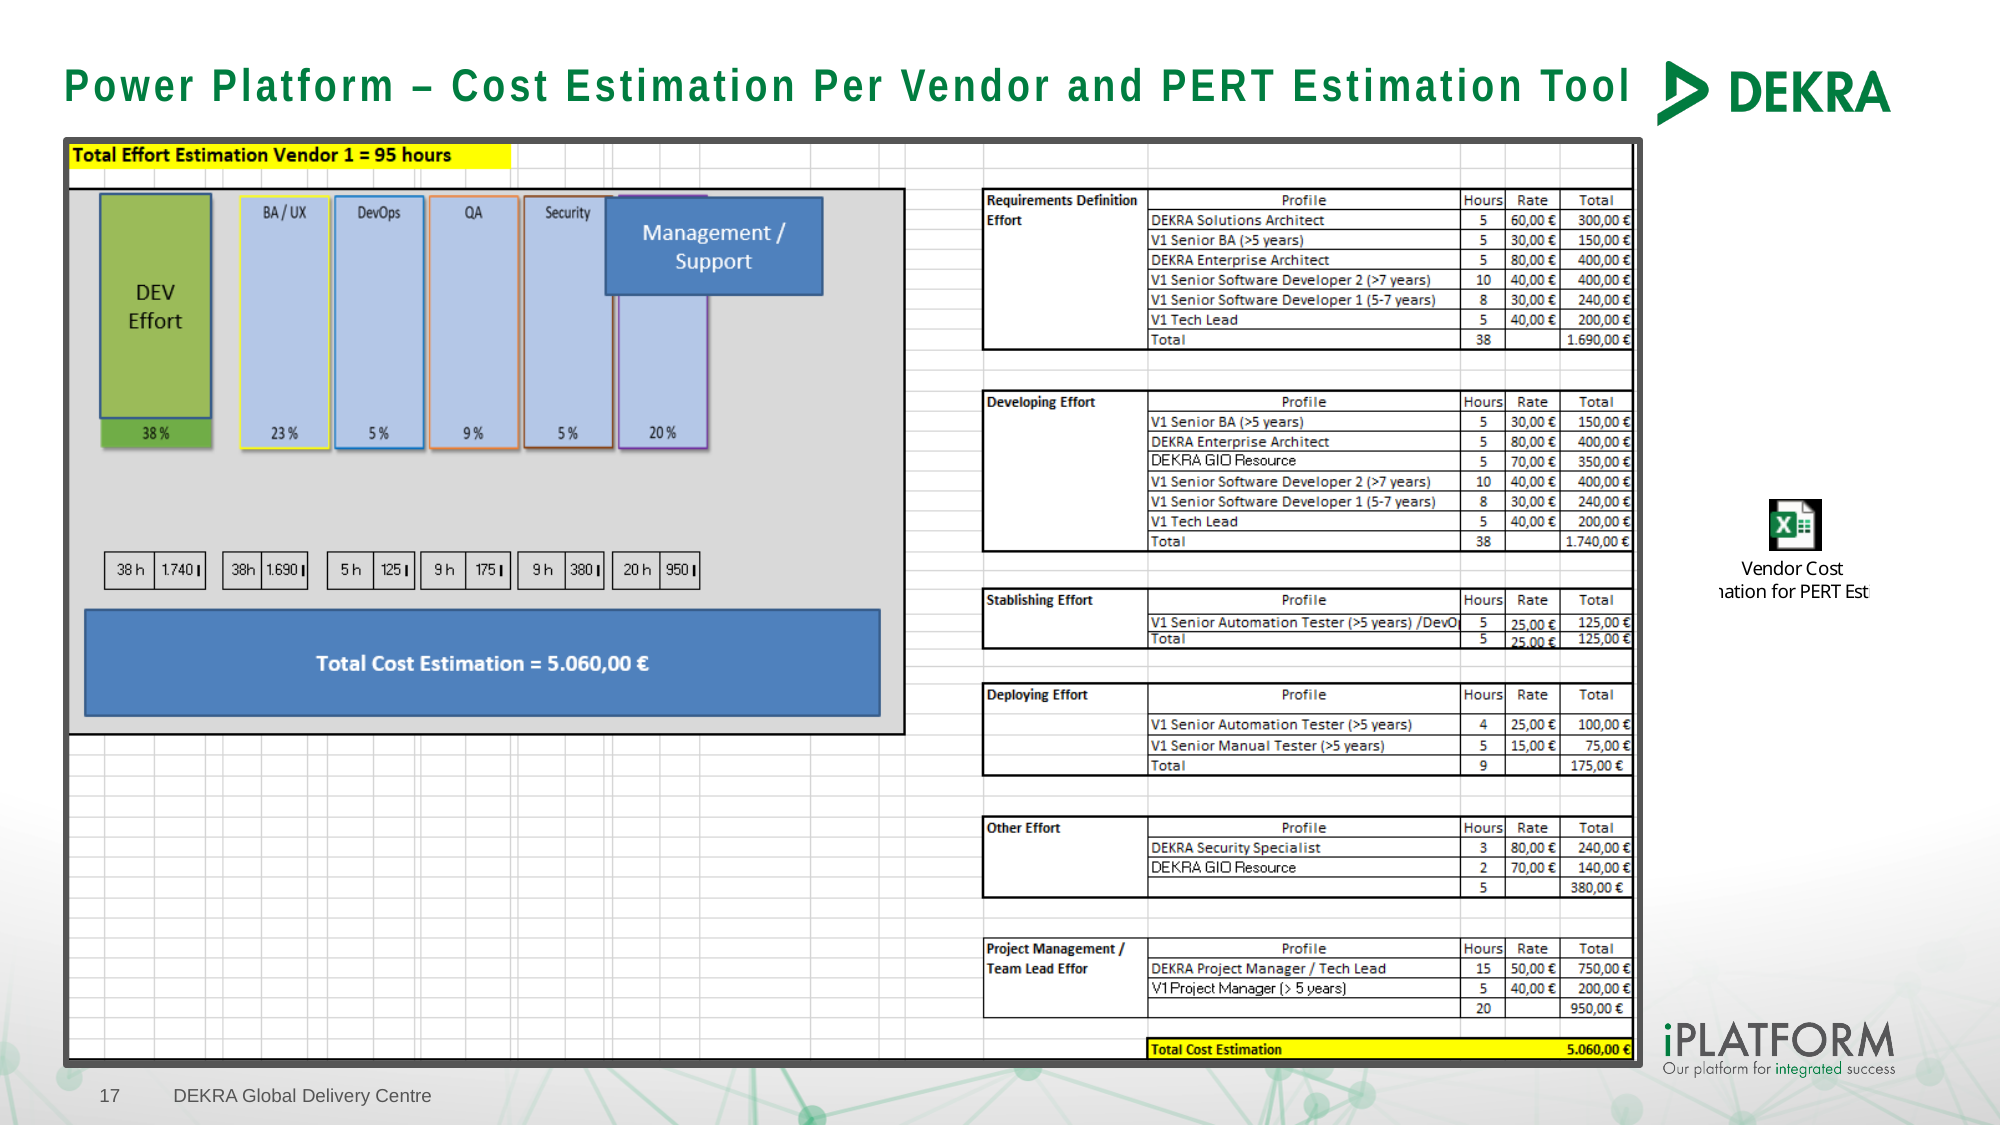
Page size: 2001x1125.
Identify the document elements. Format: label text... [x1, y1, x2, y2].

title Power Platform – Cost Estimation Per Vendor and PERT Estimation Tool [50, 55, 1675, 144]
slide_number 17 [84, 1070, 184, 1125]
picture [0, 0, 2000, 1125]
picture [68, 143, 1638, 1062]
footer DEKRA Global Delivery Centre [184, 1070, 845, 1125]
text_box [1719, 498, 1871, 626]
